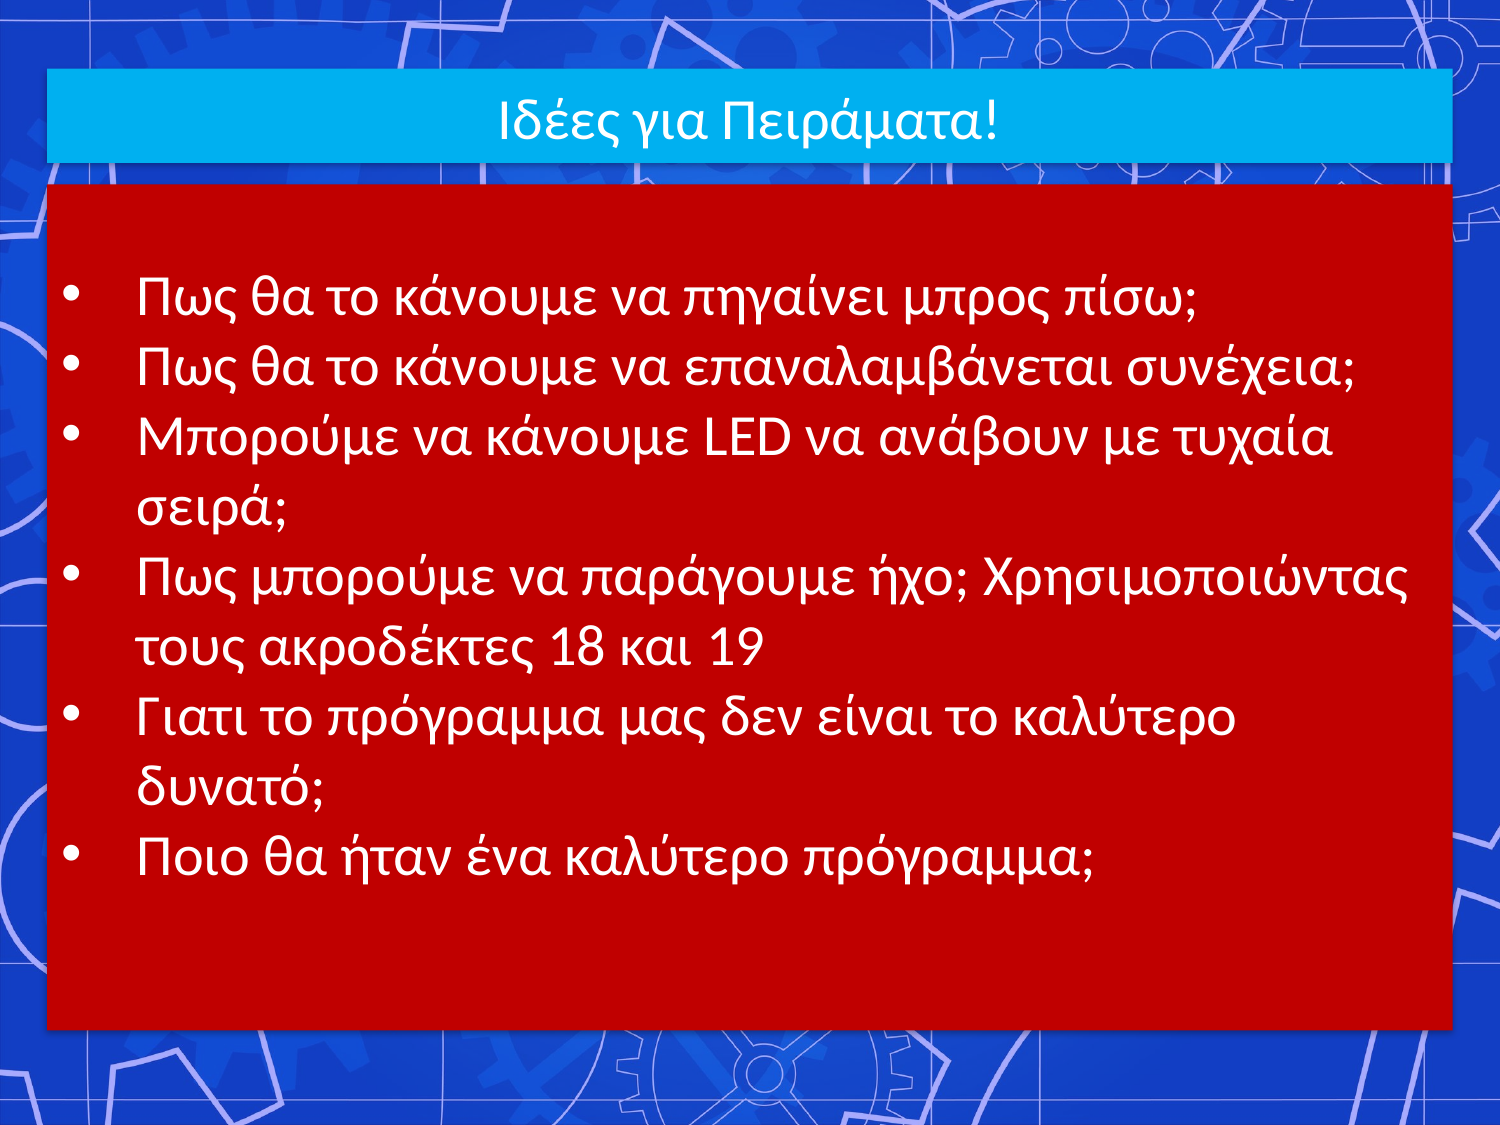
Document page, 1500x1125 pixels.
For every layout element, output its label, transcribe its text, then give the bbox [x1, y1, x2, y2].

picture [0, 0, 1500, 1125]
text_box Ιδέες για Πειράματα! [46, 68, 1454, 164]
text_box Πως θα το κάνουμε να πηγαίνει μπρος πίσω; Πως θα το κάνουμε να επαναλαμβάνεται συνέχεια; Μπορούμε να κάνουμε LED να ανάβουν με τυχαία σειρά; Πως μπορούμε να παράγουμε ήχο; Χρησιμοποιώντας τους ακροδέκτες 18 και 19 Γιατι το πρόγραμμα μας δεν είναι το καλύτερο δυνατό; Ποιο θα ήταν ένα καλύτερο πρόγραμμα; [46, 183, 1454, 1031]
